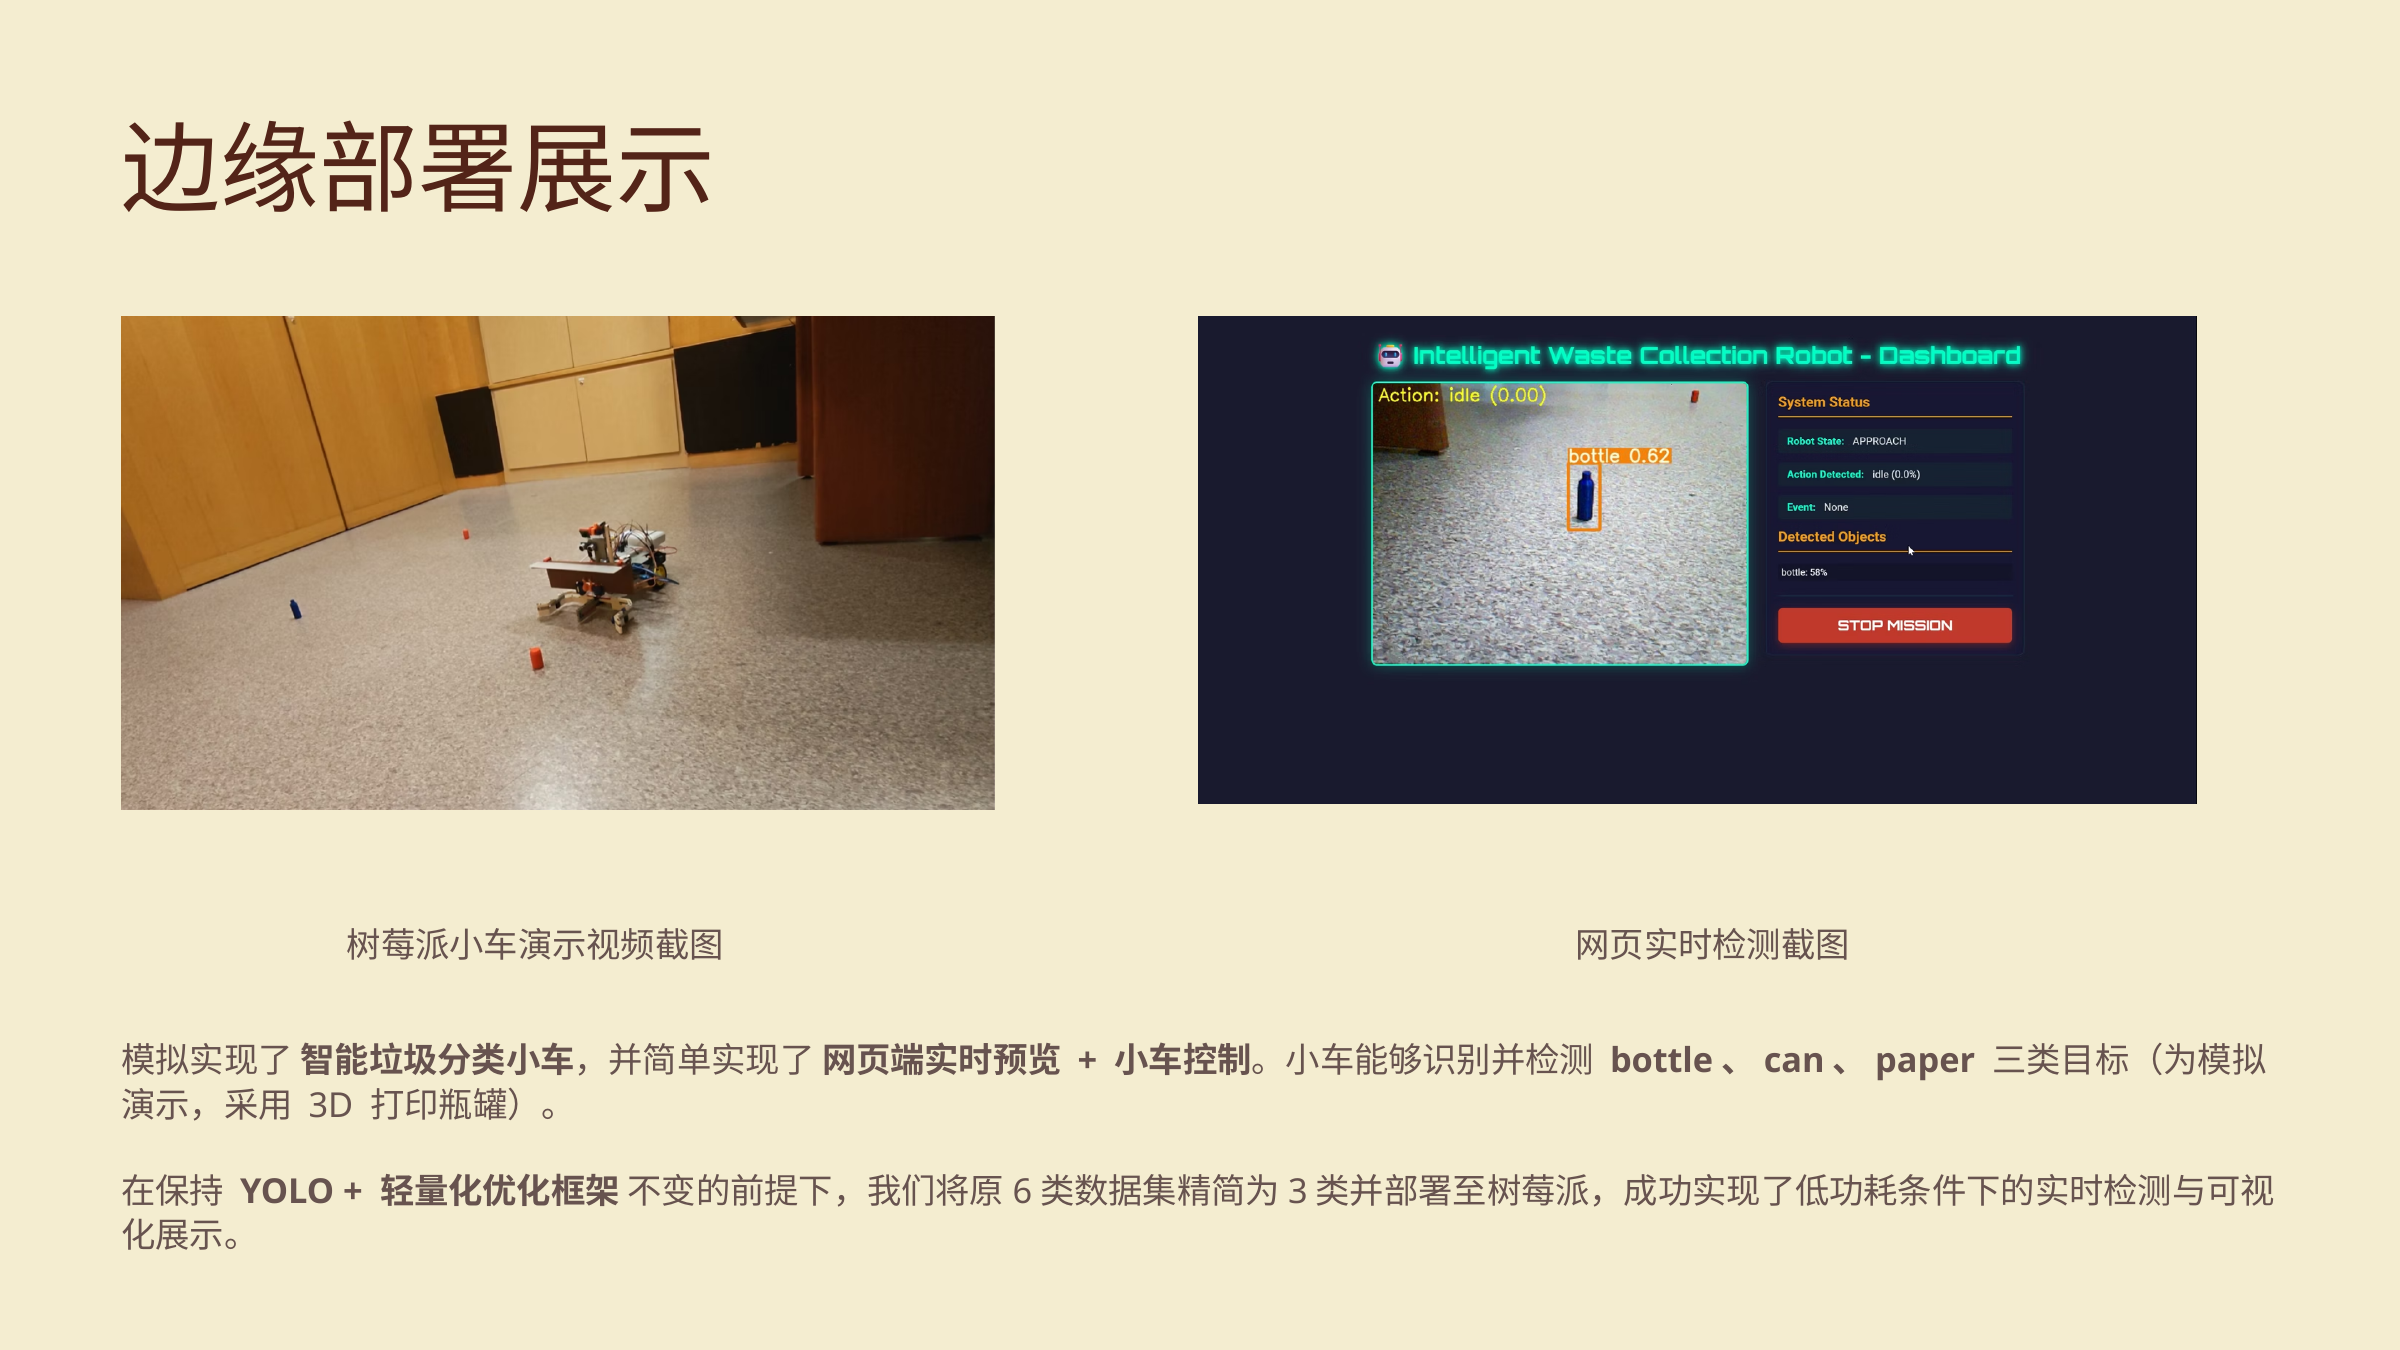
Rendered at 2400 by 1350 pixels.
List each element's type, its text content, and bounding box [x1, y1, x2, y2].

text_box 树莓派小车演示视频截图 [121, 919, 1203, 965]
text_box 模拟实现了 智能垃圾分类小车，并简单实现了 网页端实时预览 + 小车控制。小车能够识别并检测 bottle、can、paper 三类目标（为模拟演示，采用 3D 打印瓶罐）。 [121, 1034, 2279, 1125]
text_box 网页实时检测截图 [1288, 919, 2280, 965]
text_box 边缘部署展示 [121, 95, 1121, 226]
picture [0, 0, 2400, 1350]
text_box 在保持 YOLO + 轻量化优化框架 不变的前提下，我们将原6类数据集精简为3类并部署至树莓派，成功实现了低功耗条件下的实时检测与可视化展示。 [121, 1165, 2279, 1256]
